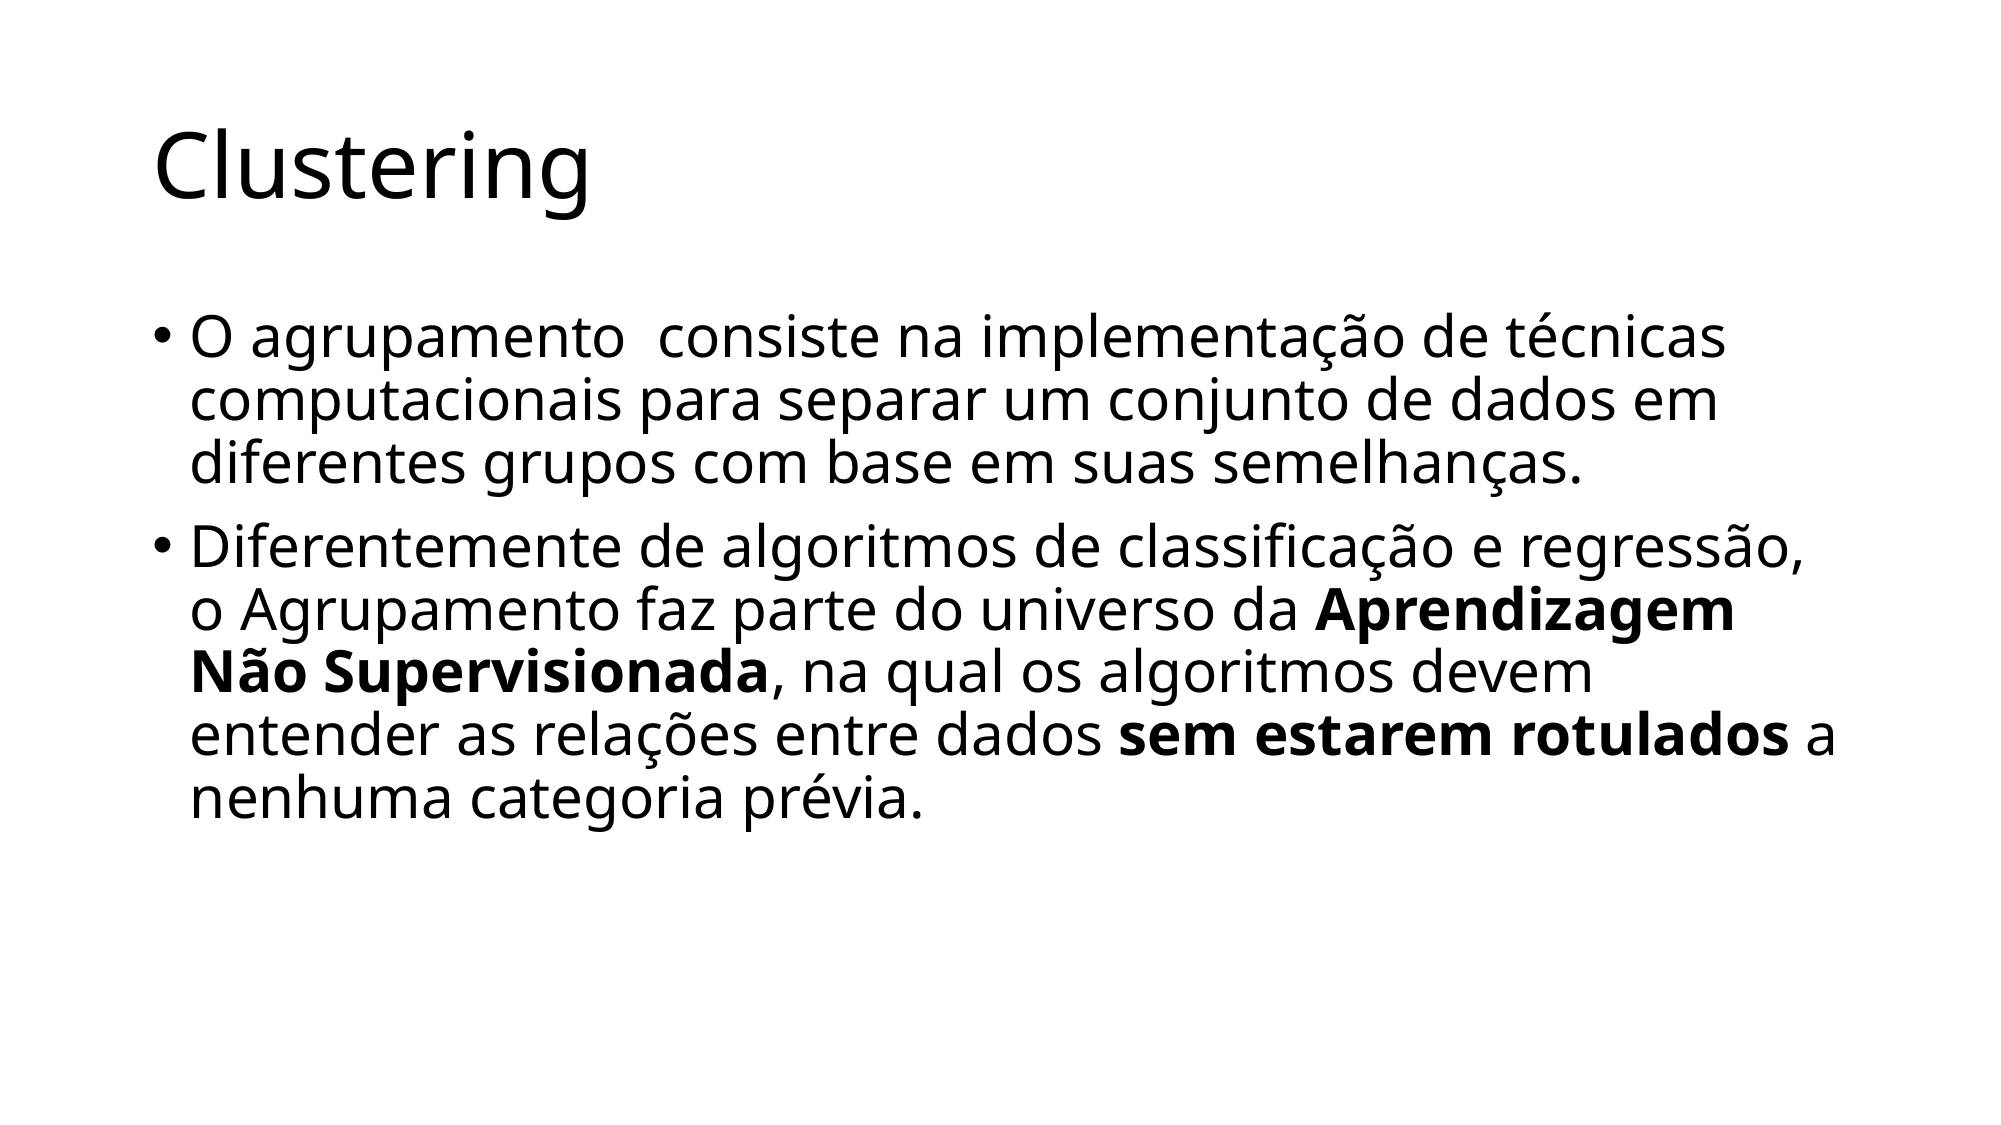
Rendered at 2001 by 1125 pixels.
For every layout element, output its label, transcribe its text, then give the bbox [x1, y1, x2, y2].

title Clustering [137, 59, 1863, 278]
list O agrupamento consiste na implementação de técnicas computacionais para separar um conjunto de dados em diferentes grupos com base em suas semelhanças. Diferentemente de algoritmos de classificação e regressão, o Agrupamento faz parte do universo da Aprendizagem Não Supervisionada, na qual os algoritmos devem entender as relações entre dados sem estarem rotulados a nenhuma categoria prévia. [137, 299, 1863, 1014]
